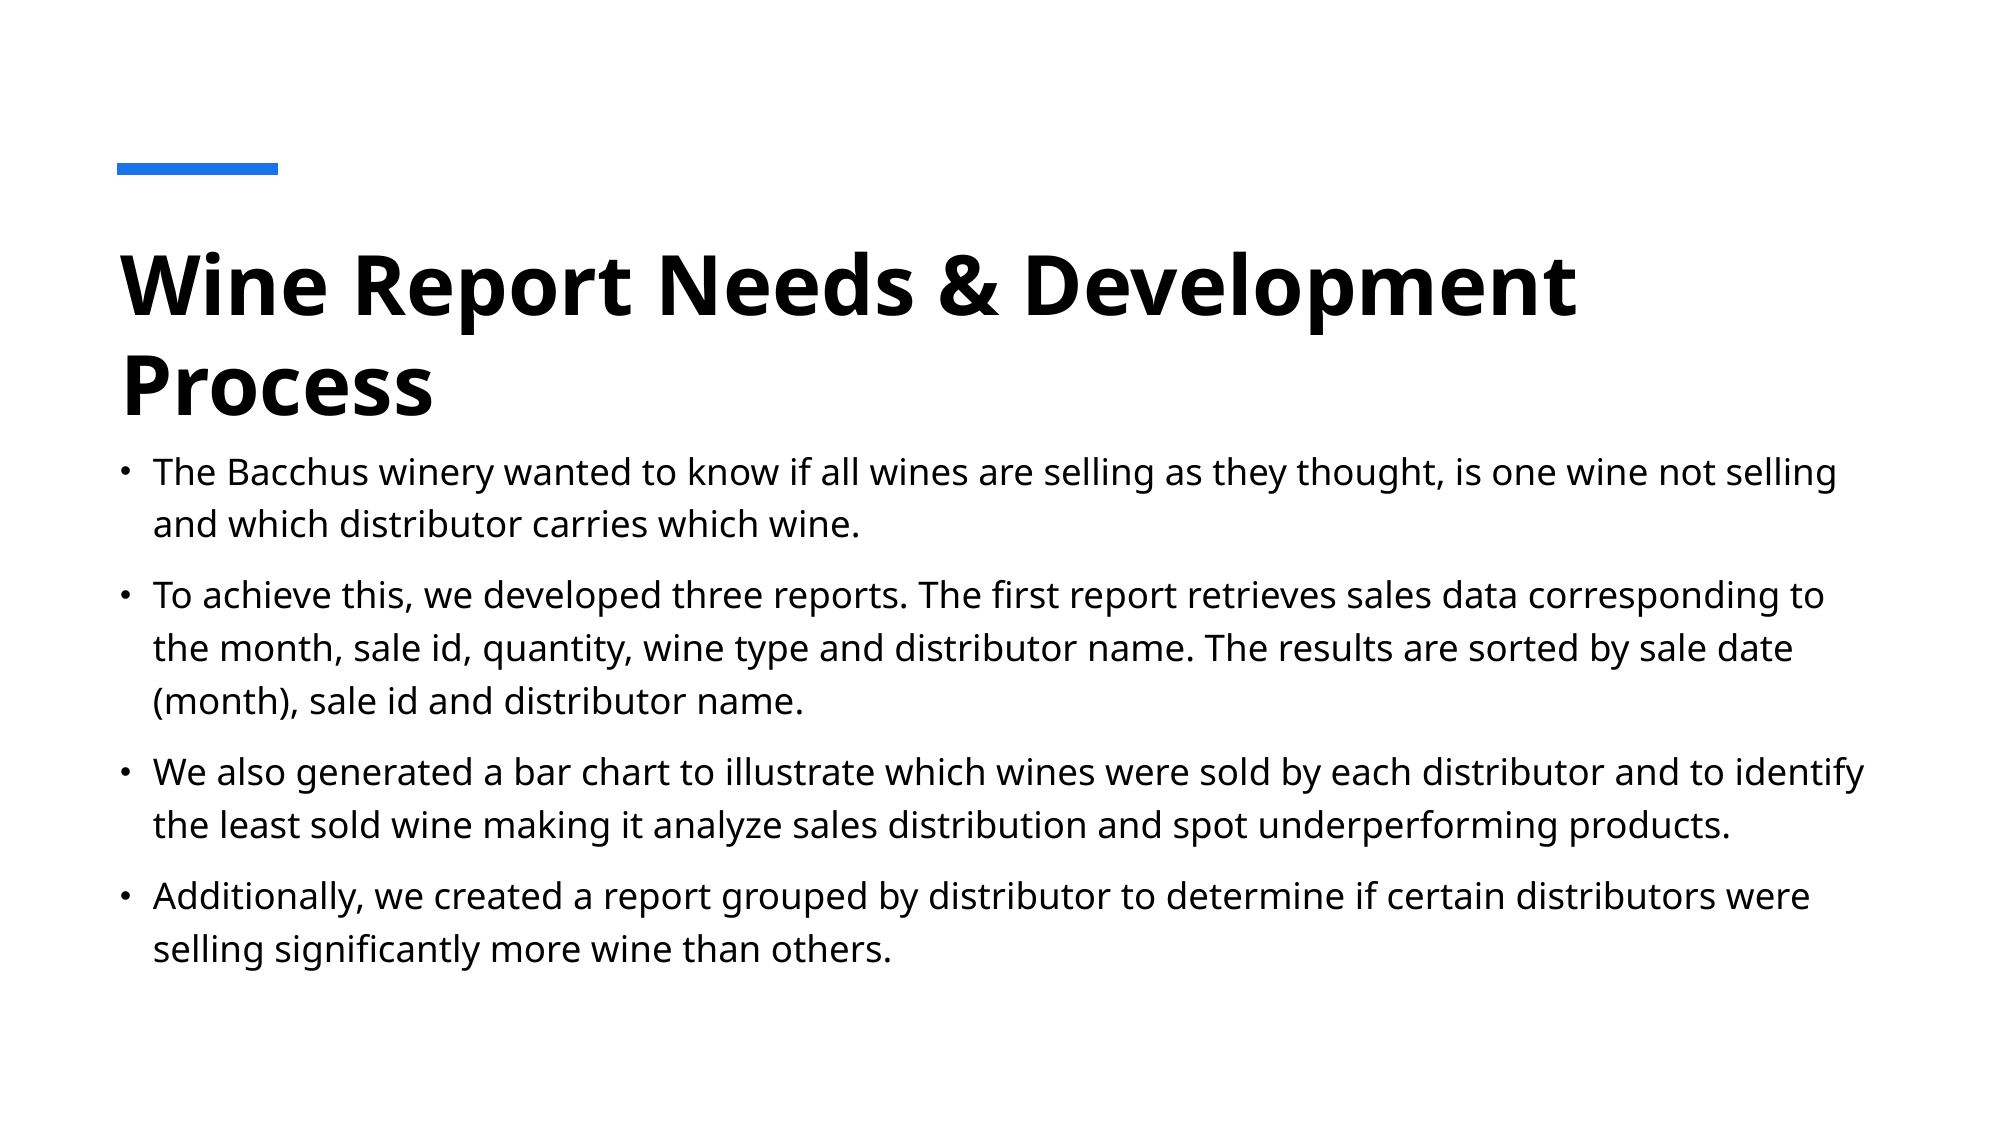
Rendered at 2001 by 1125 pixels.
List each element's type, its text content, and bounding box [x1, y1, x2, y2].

list The Bacchus winery wanted to know if all wines are selling as they thought, is one wine not selling and which distributor carries which wine. To achieve this, we developed three reports. The first report retrieves sales data corresponding to the month, sale id, quantity, wine type and distributor name. The results are sorted by sale date (month), sale id and distributor name. We also generated a bar chart to illustrate which wines were sold by each distributor and to identify the least sold wine making it analyze sales distribution and spot underperforming products. Additionally, we created a report grouped by distributor to determine if certain distributors were selling significantly more wine than others. [105, 431, 1892, 1017]
title Wine Report Needs & Development Process [105, 224, 1892, 405]
